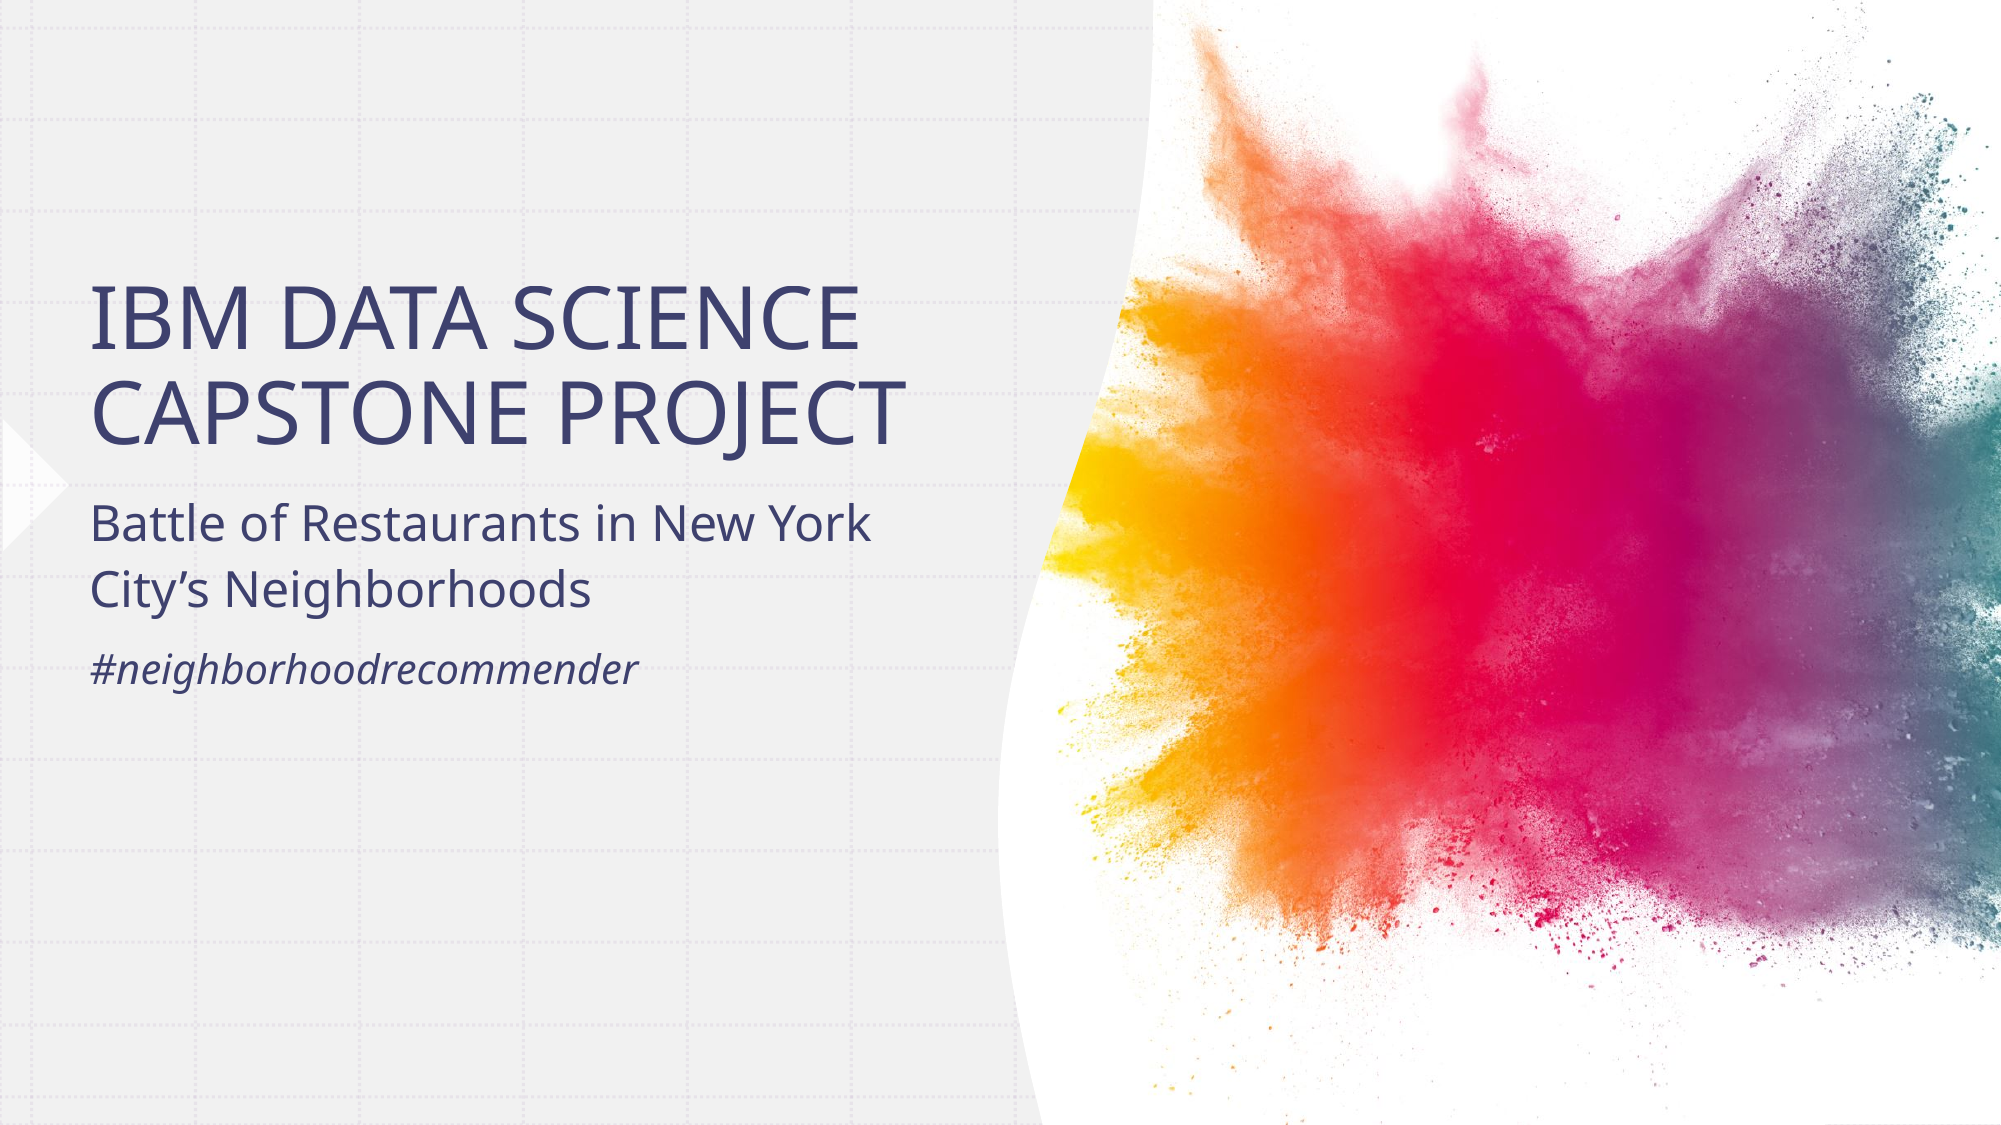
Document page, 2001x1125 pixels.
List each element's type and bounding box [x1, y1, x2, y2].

picture [998, 0, 2001, 1125]
text_box [0, 0, 998, 1125]
